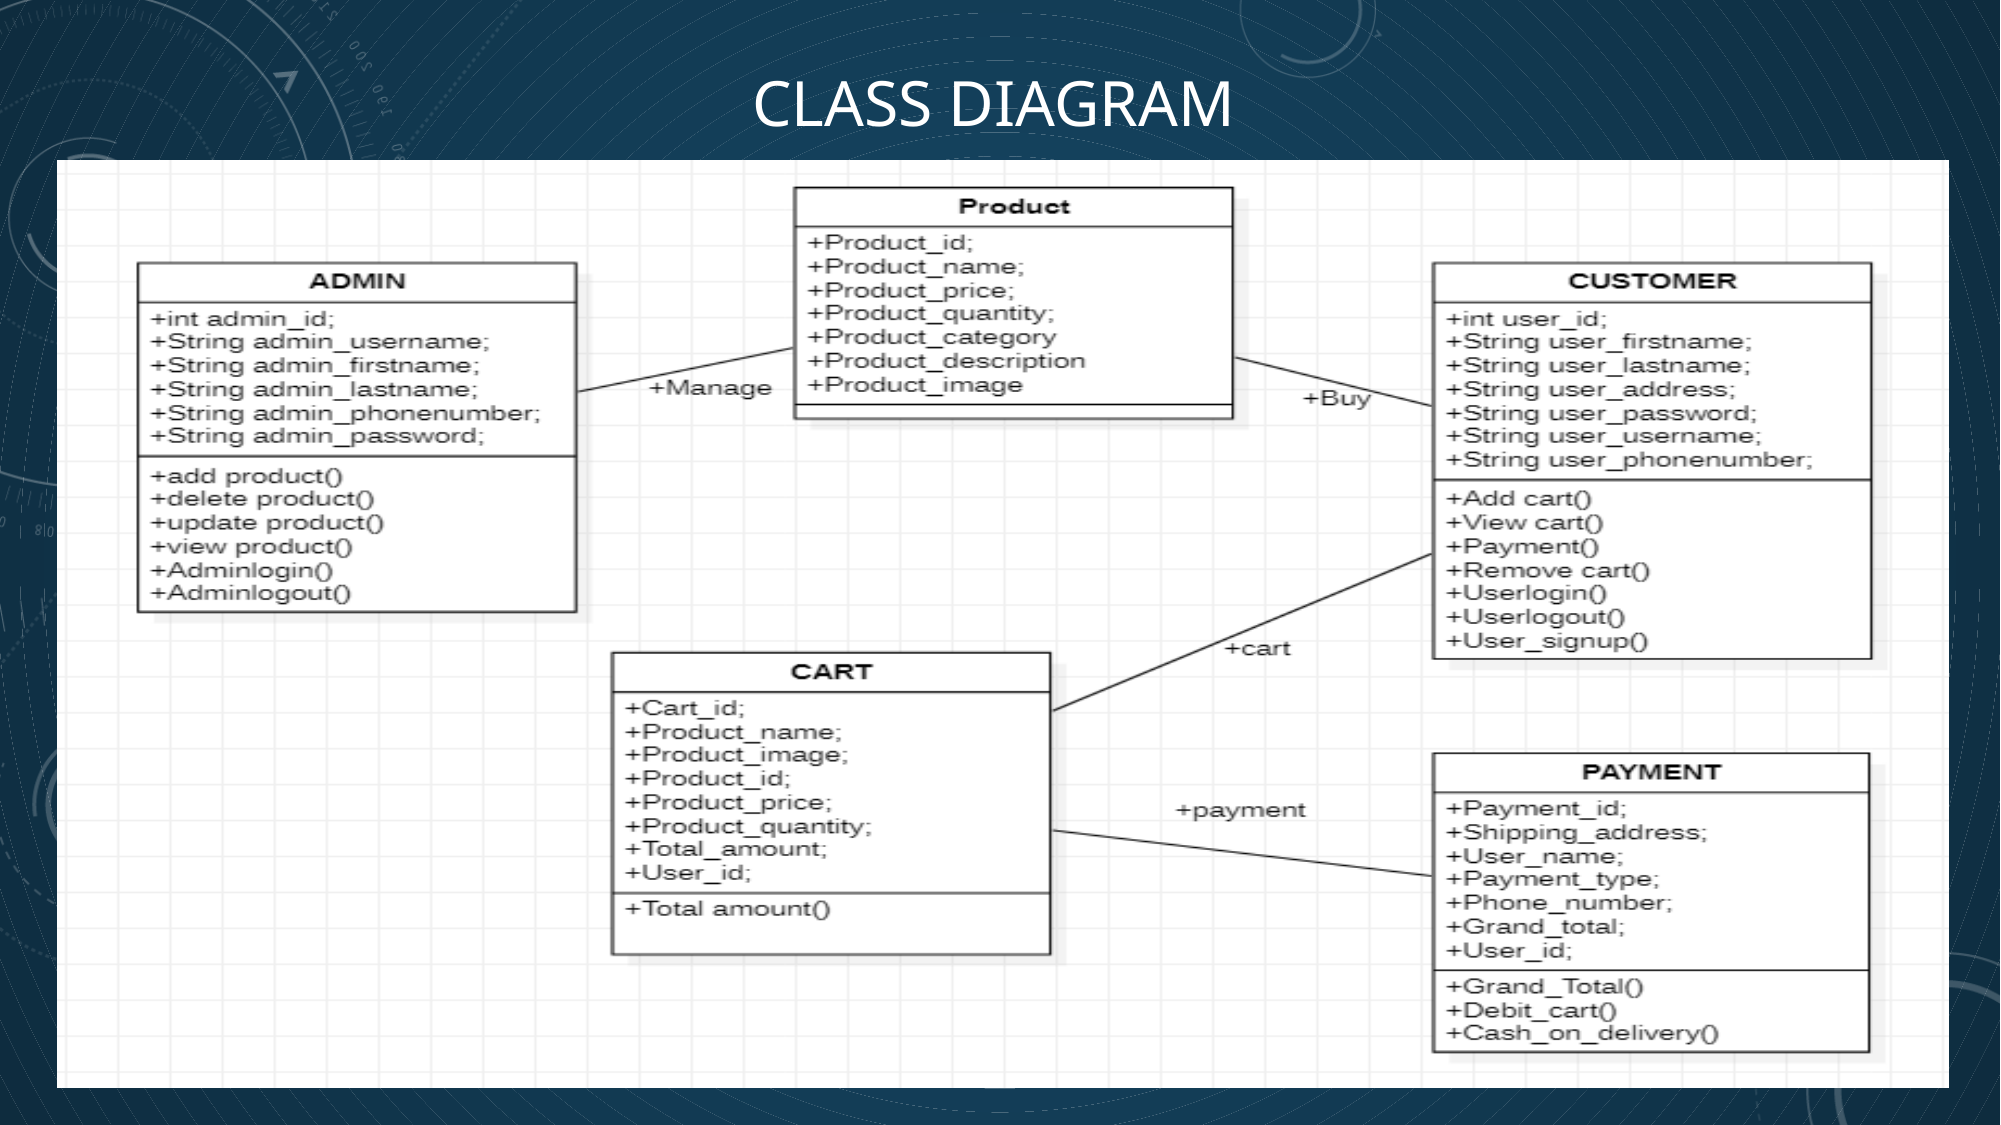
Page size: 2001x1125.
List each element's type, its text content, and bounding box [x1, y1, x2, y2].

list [57, 160, 1949, 1089]
title Class diagram [625, 0, 1252, 159]
picture [0, 0, 2000, 1125]
